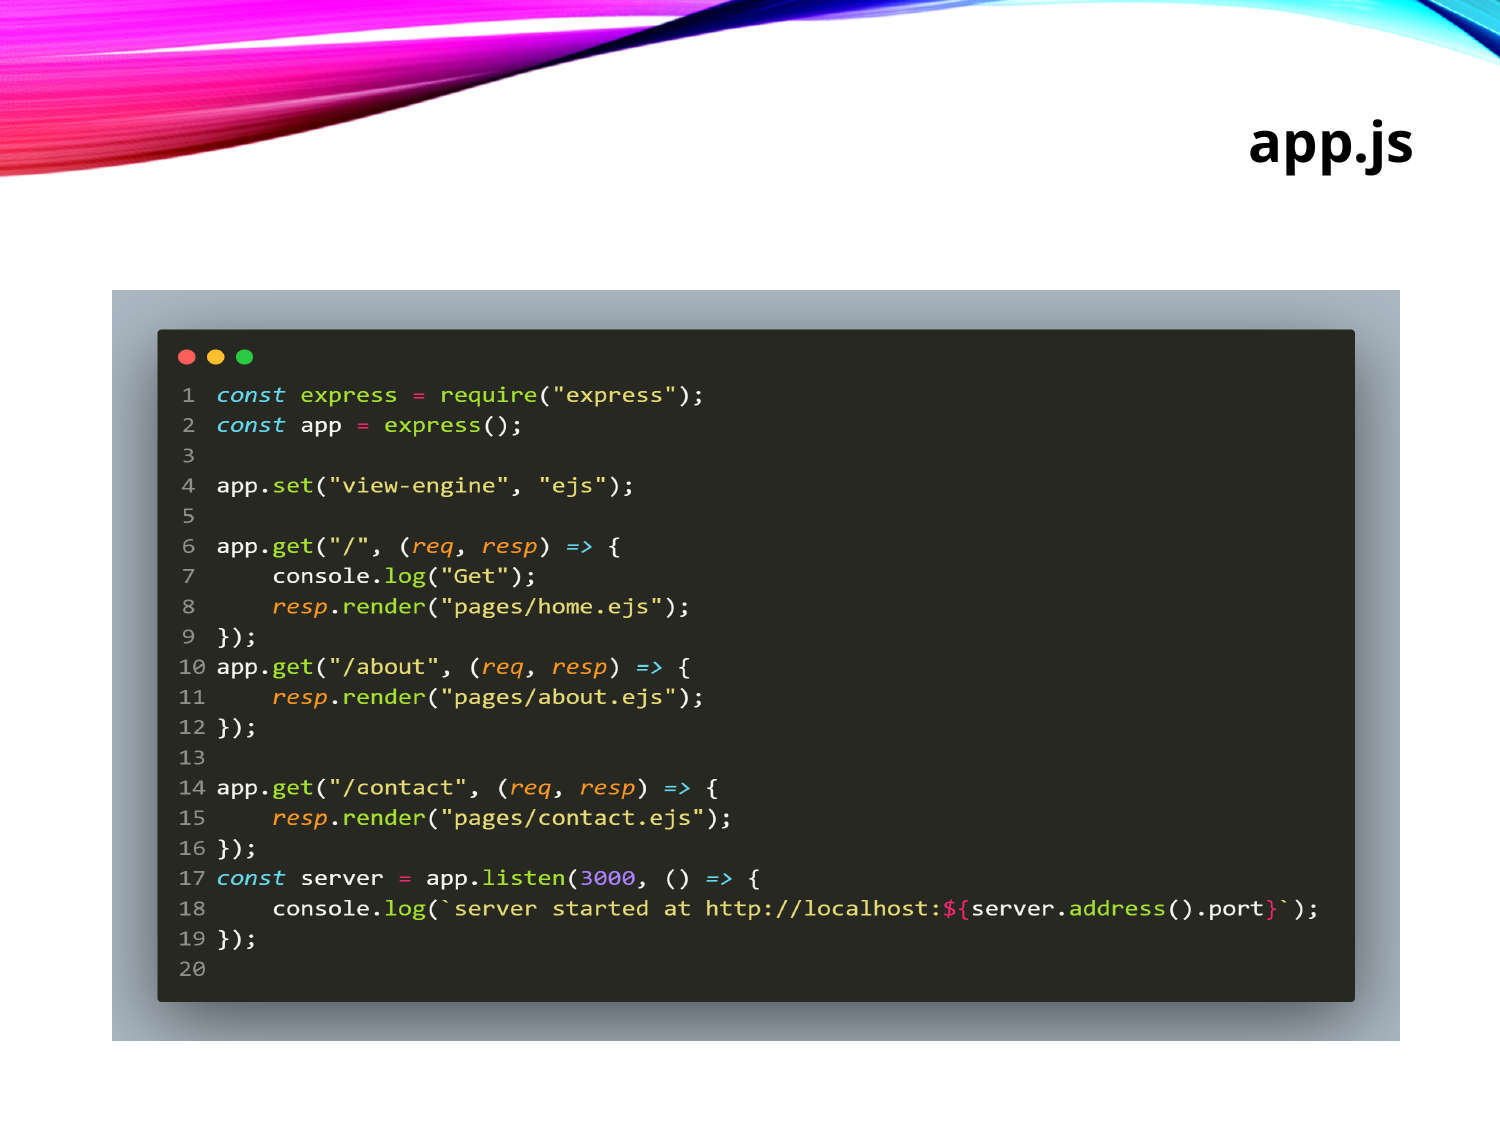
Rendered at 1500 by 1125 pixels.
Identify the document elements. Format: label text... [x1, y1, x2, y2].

picture [0, 0, 1500, 178]
picture [111, 290, 1400, 1041]
title app.js [383, 38, 1431, 250]
list [29, 250, 1475, 1111]
